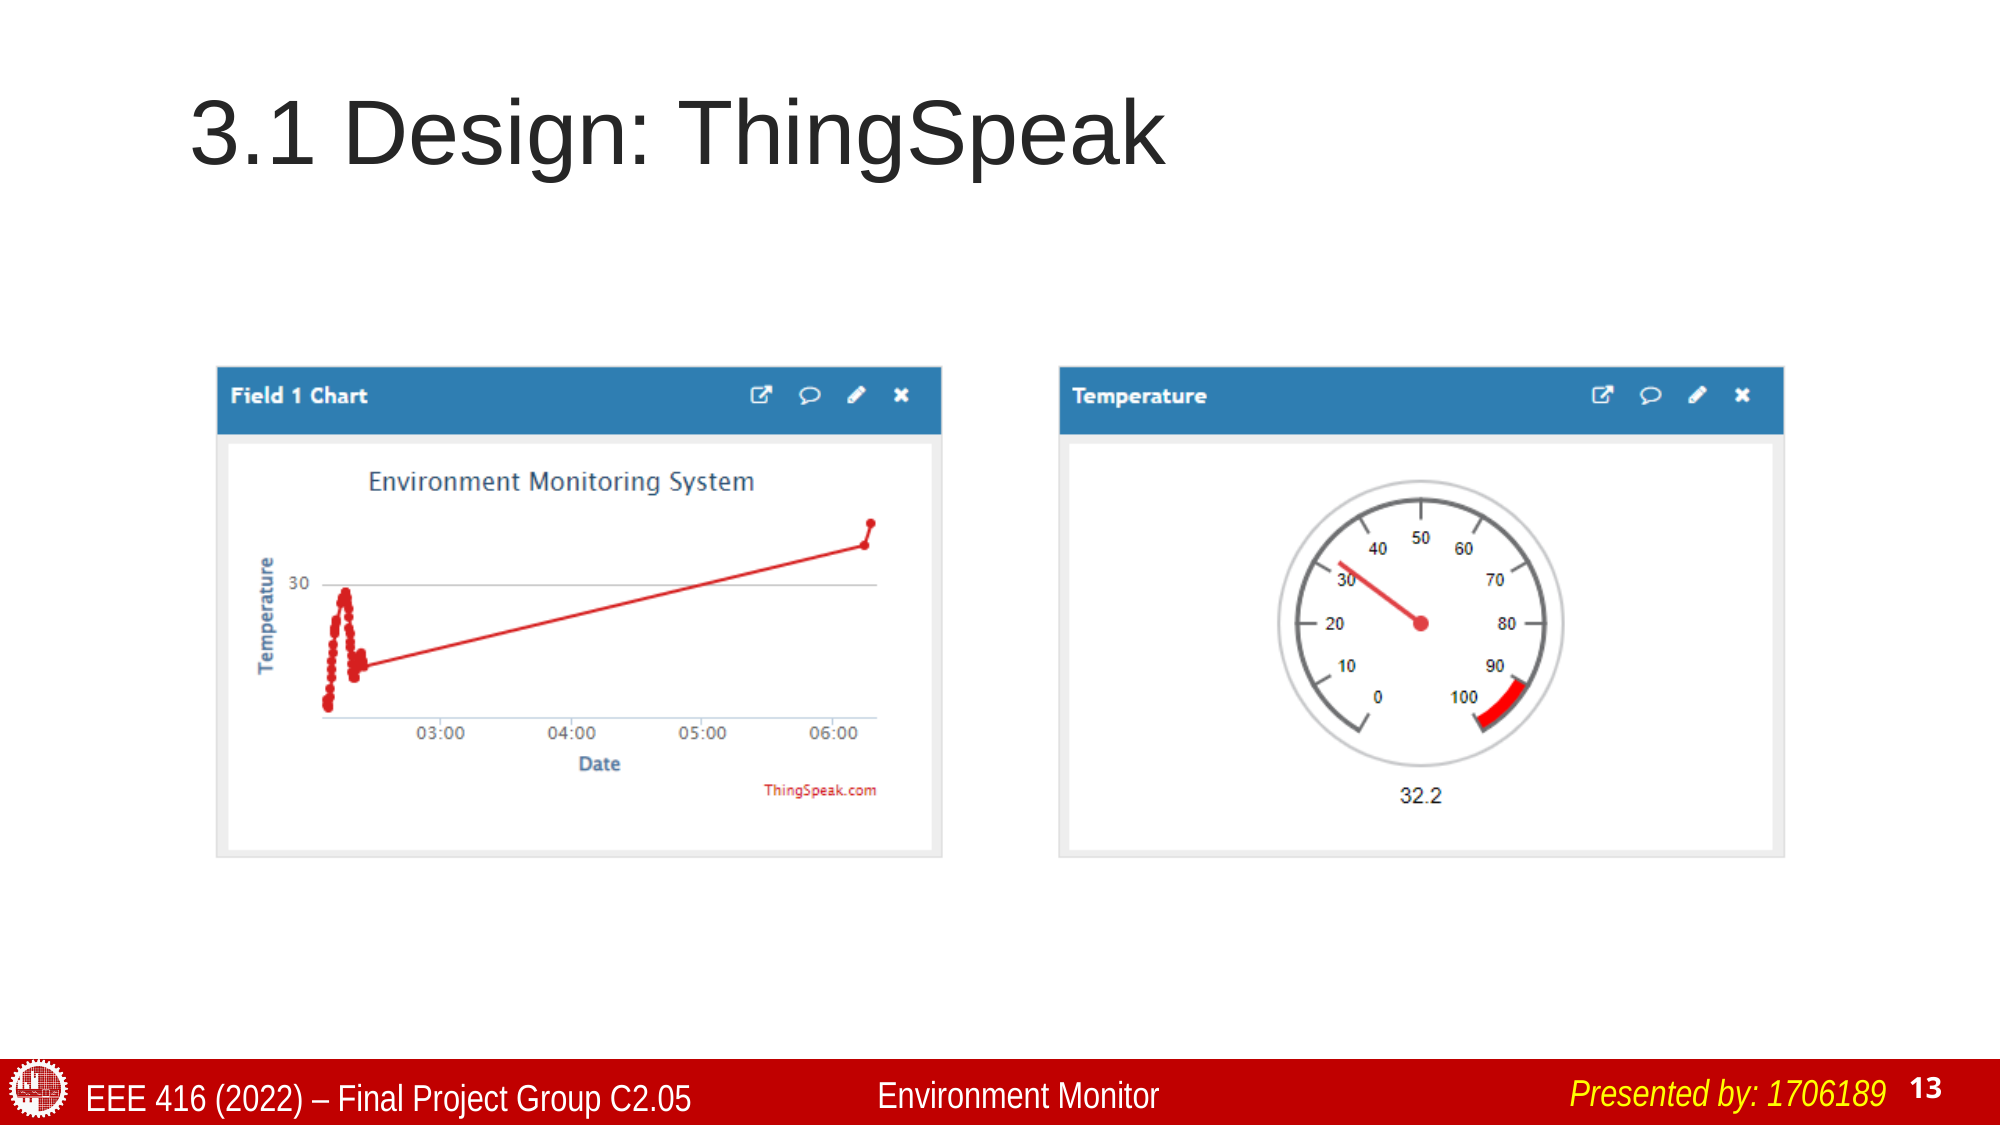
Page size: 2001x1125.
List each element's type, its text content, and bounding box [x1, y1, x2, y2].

text_box Presented by: 1706189 [1554, 1061, 1902, 1122]
footer Environment Monitor [862, 1063, 1872, 1125]
slide_number EEE 416 (2022) – Final Project Group C2.05 [70, 1066, 862, 1125]
picture [8, 1059, 71, 1118]
title 3.1 Design: ThingSpeak [174, 75, 1825, 195]
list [199, 355, 1801, 881]
slide_number 13 [1902, 1066, 1958, 1118]
